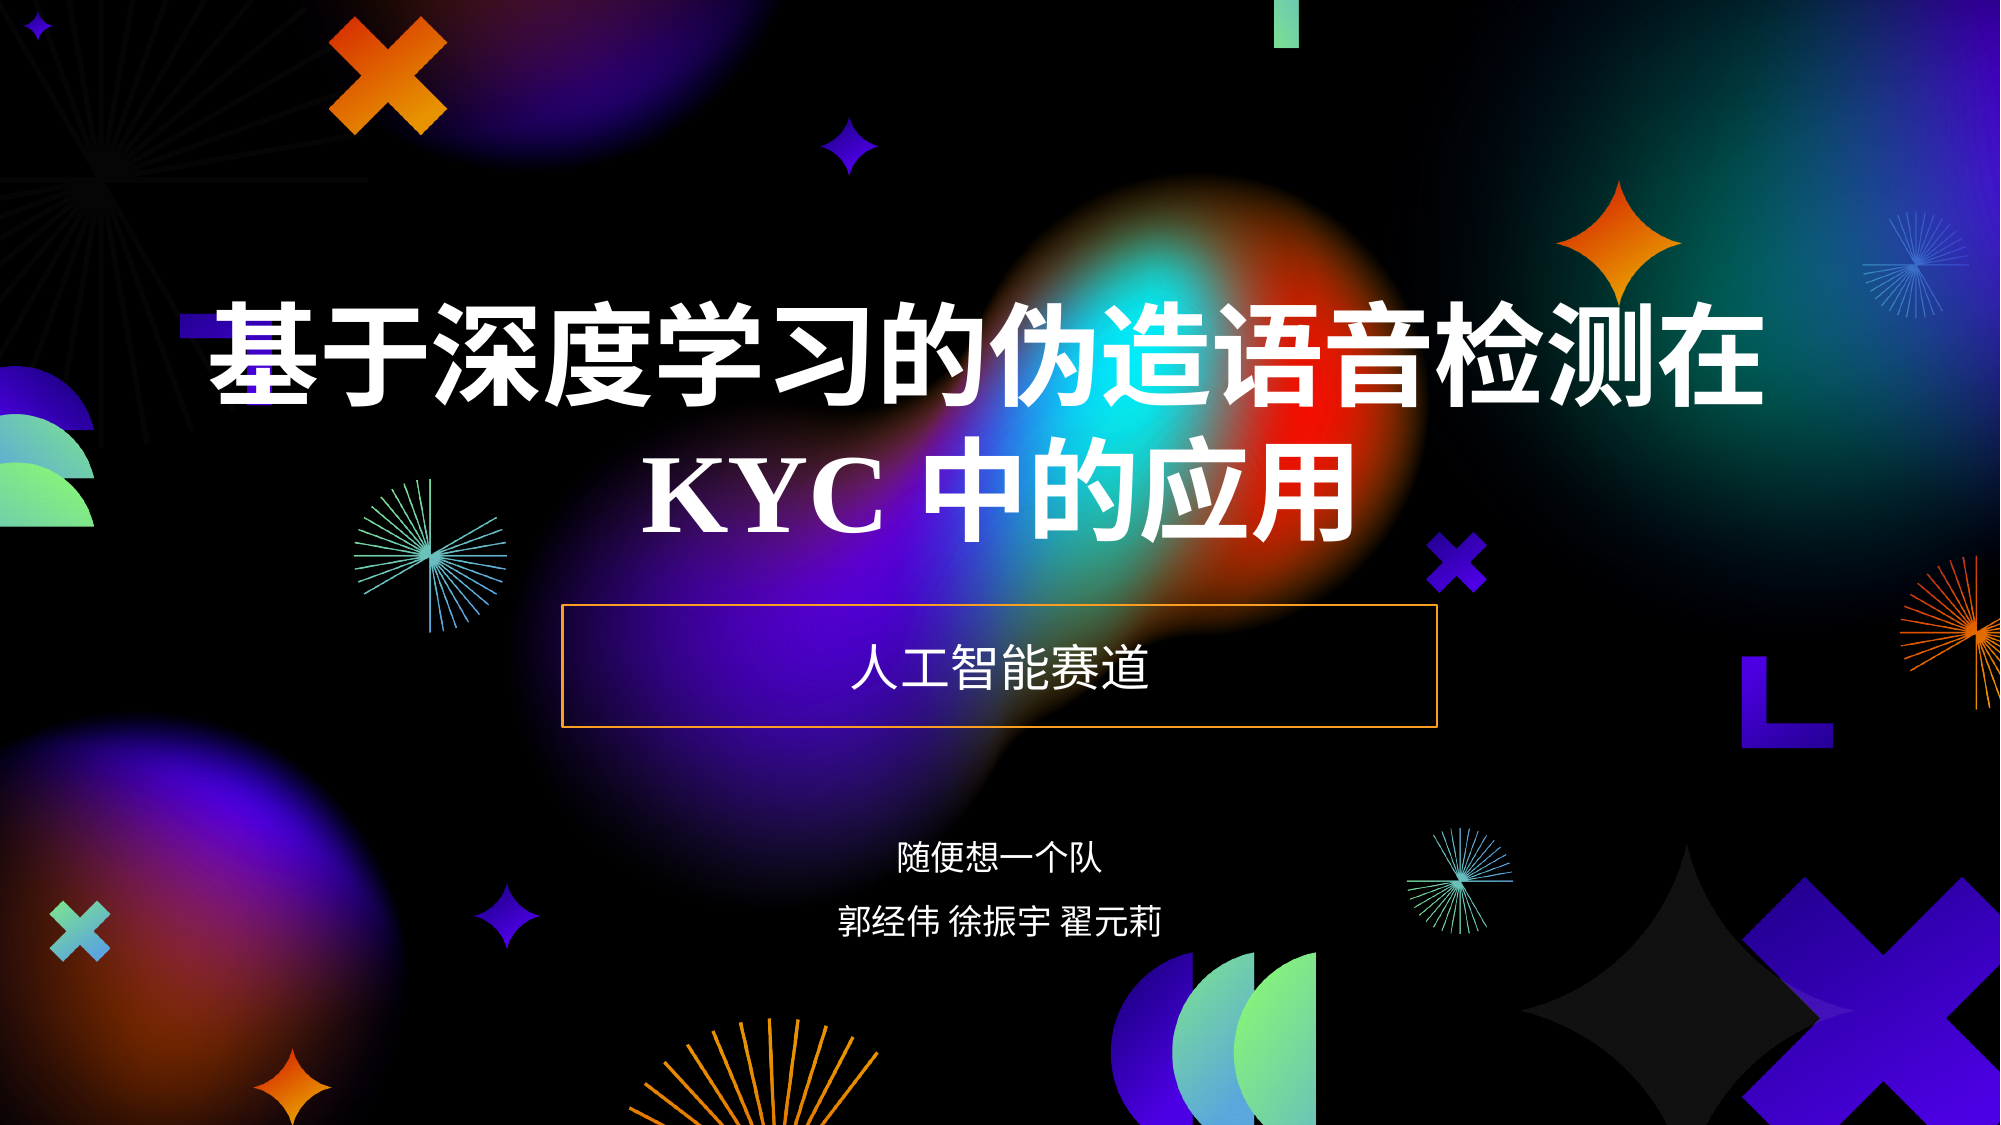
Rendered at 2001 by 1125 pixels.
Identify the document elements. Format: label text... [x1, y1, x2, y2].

title 基于深度学习的伪造语音检测在KYC中的应用 [185, 204, 1819, 563]
list 随便想一个队 [647, 827, 1353, 885]
list 郭经伟 徐振宇 翟元莉 [647, 891, 1353, 949]
subtitle 人工智能赛道 [561, 604, 1438, 728]
picture [0, 0, 2000, 1125]
